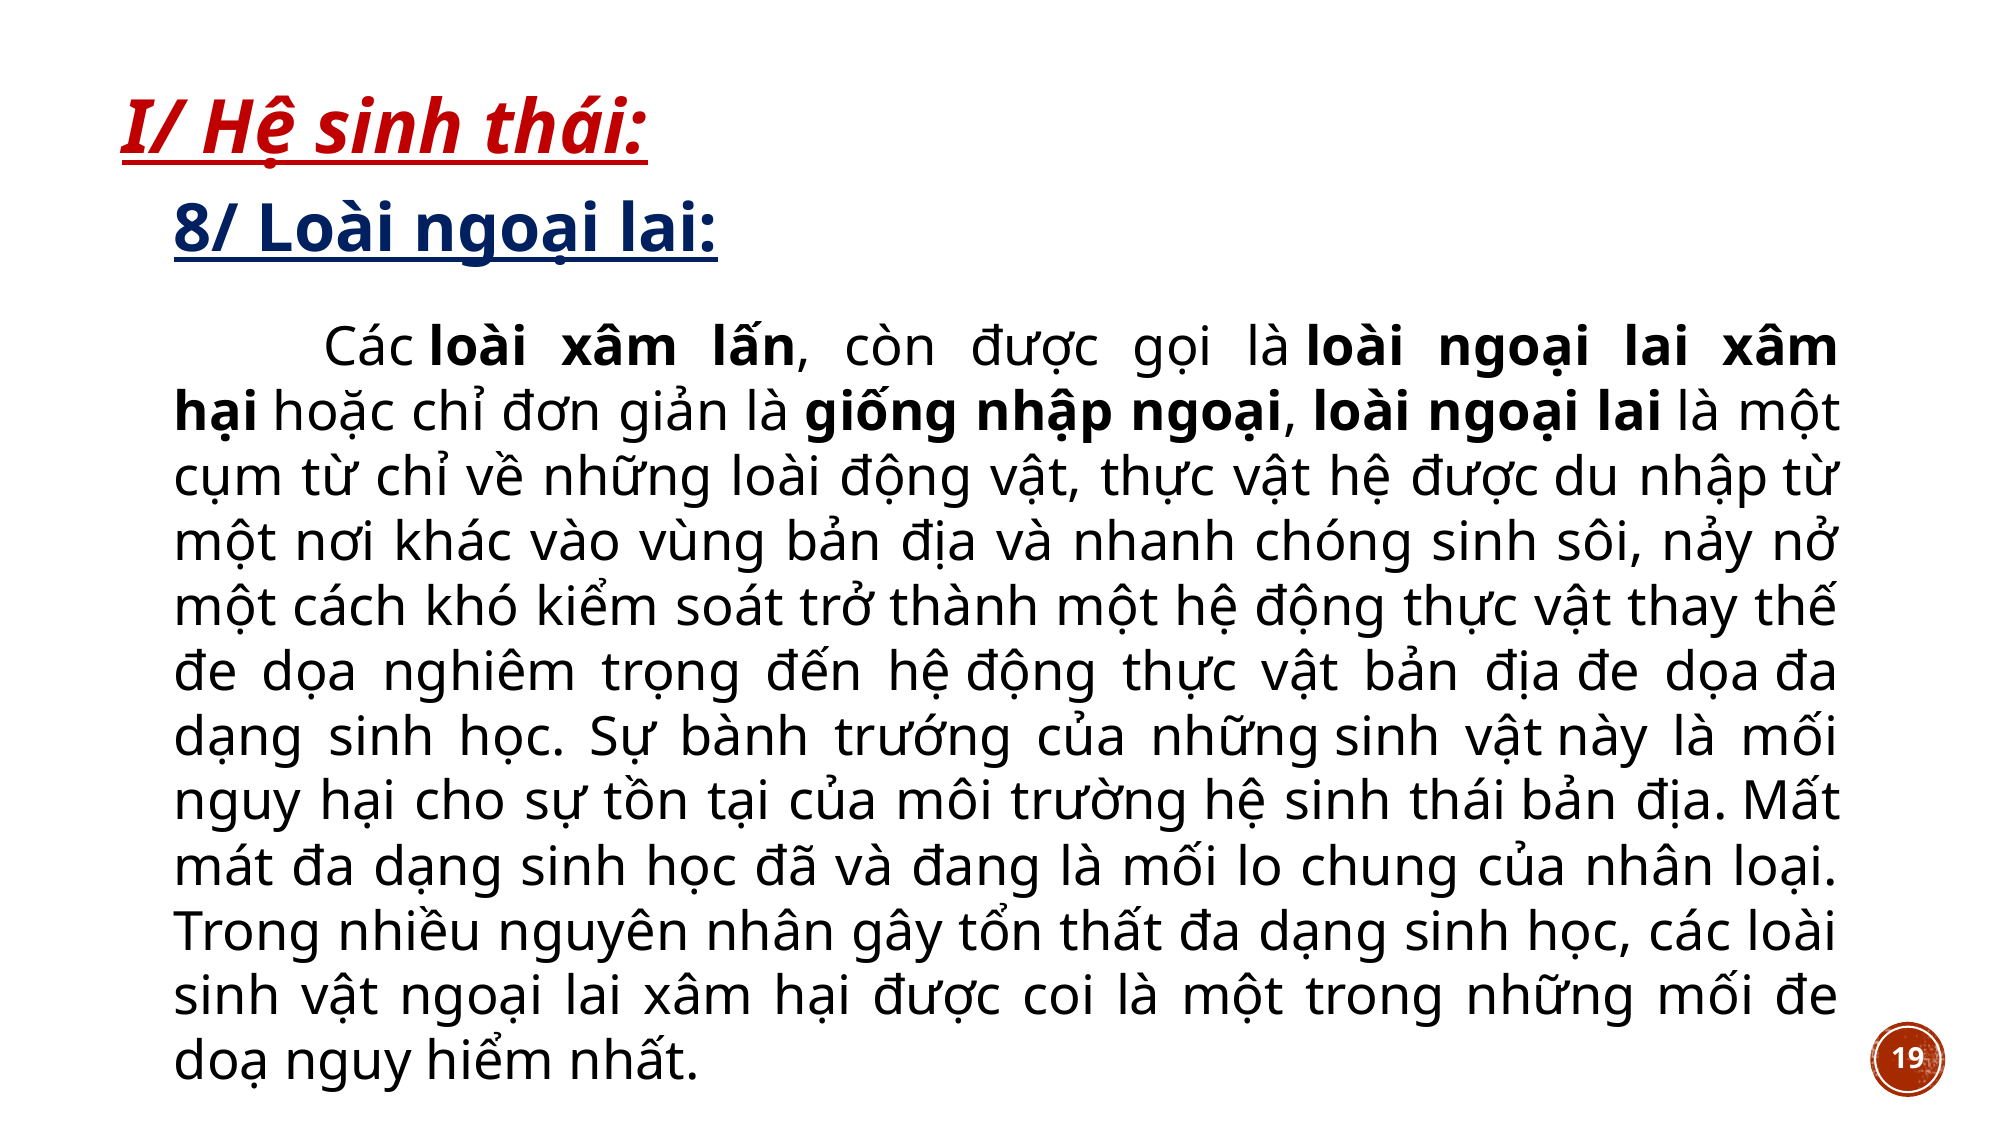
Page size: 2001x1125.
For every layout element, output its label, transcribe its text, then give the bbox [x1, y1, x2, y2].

text_box Các loài xâm lấn, còn được gọi là loài ngoại lai xâm hại hoặc chỉ đơn giản là giống nhập ngoại, loài ngoại lai là một cụm từ chỉ về những loài động vật, thực vật hệ được du nhập từ một nơi khác vào vùng bản địa và nhanh chóng sinh sôi, nảy nở một cách khó kiểm soát trở thành một hệ động thực vật thay thế đe dọa nghiêm trọng đến hệ động thực vật bản địa đe dọa đa dạng sinh học. Sự bành trướng của những sinh vật này là mối nguy hại cho sự tồn tại của môi trường hệ sinh thái bản địa. Mất mát đa dạng sinh học đã và đang là mối lo chung của nhân loại. Trong nhiều nguyên nhân gây tổn thất đa dạng sinh học, các loài sinh vật ngoại lai xâm hại được coi là một trong những mối đe doạ nguy hiểm nhất. [158, 303, 1856, 1099]
text_box I/ Hệ sinh thái: [107, 71, 775, 177]
text_box 8/ Loài ngoại lai: [158, 177, 1145, 273]
slide_number 19 [1856, 1028, 1961, 1089]
